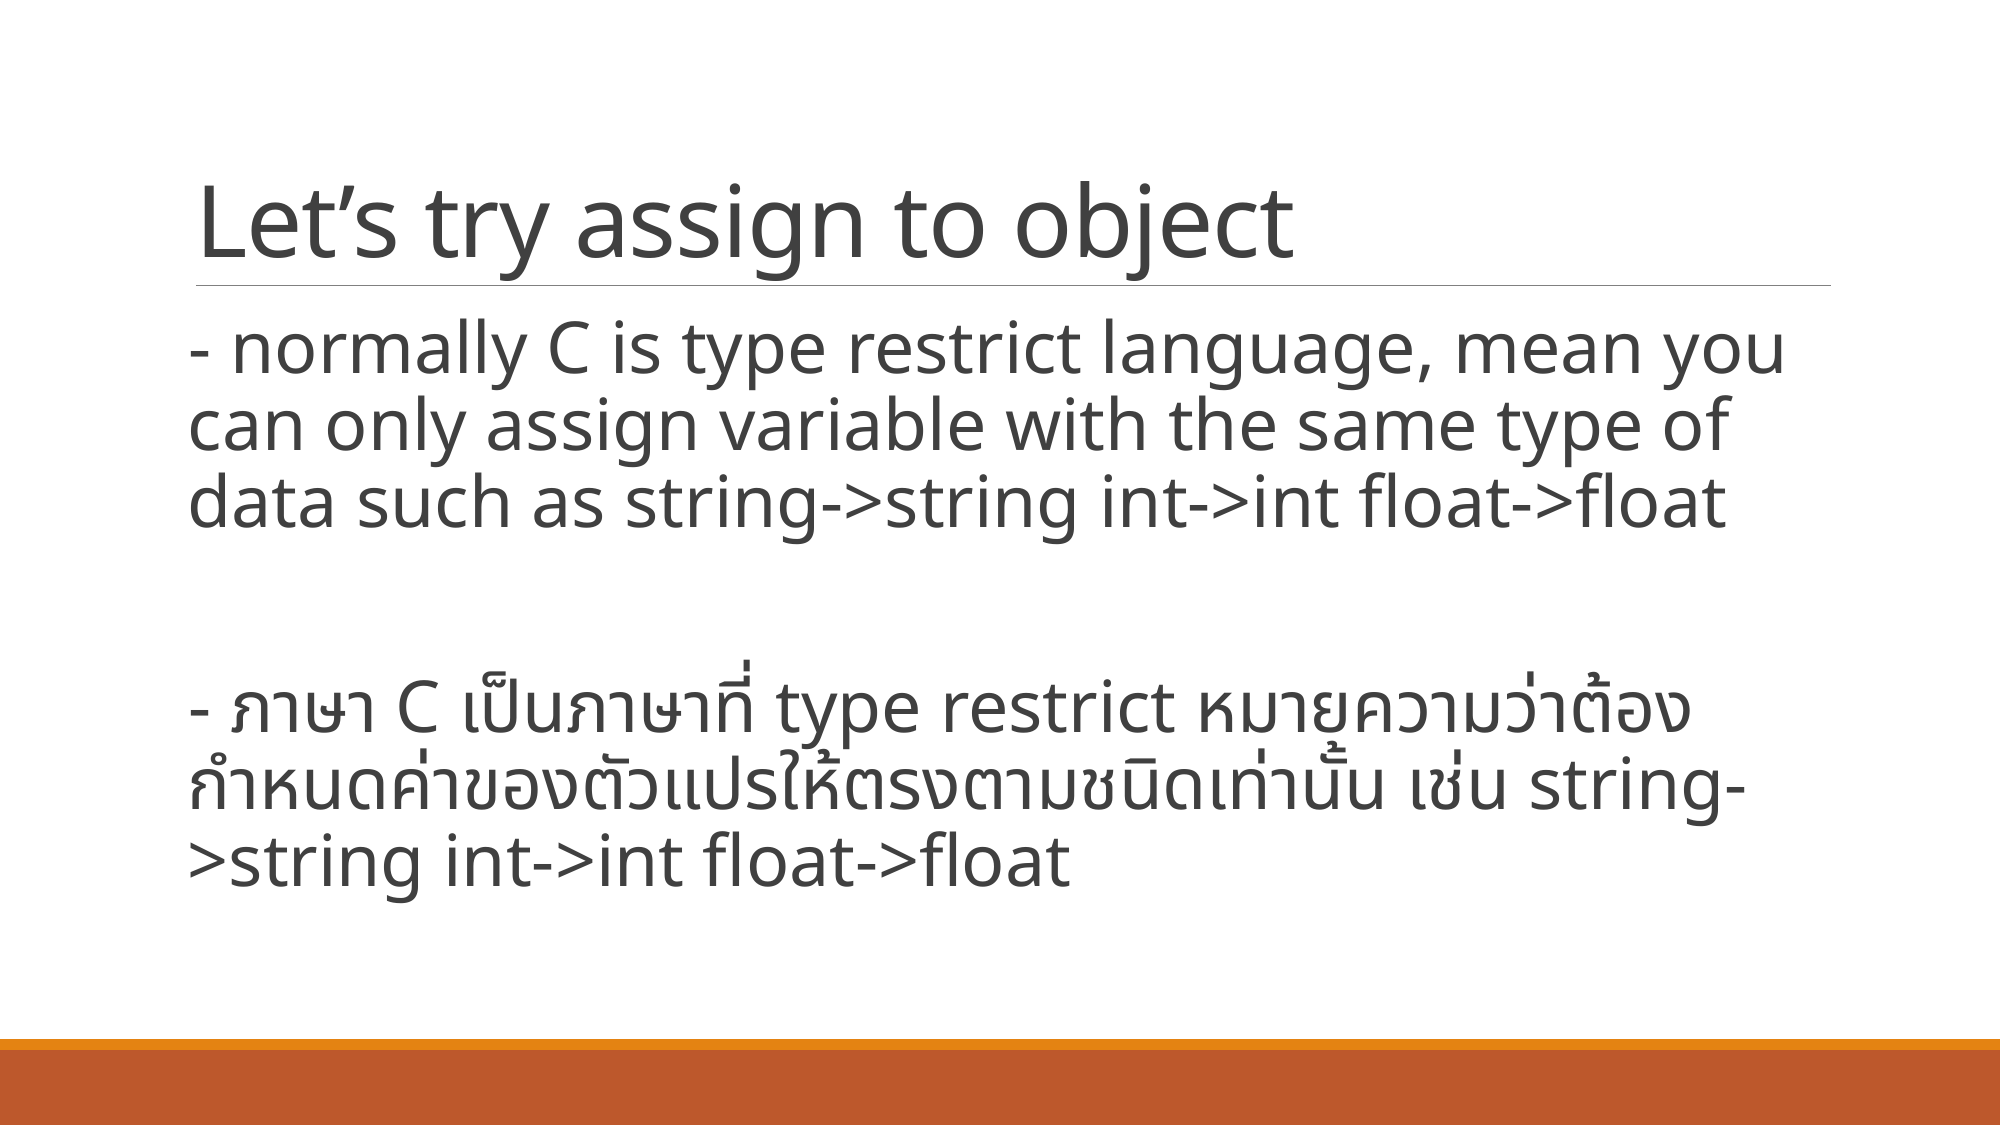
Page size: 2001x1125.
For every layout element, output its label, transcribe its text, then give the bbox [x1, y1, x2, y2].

list - normally C is type restrict language, mean you can only assign variable with the same type of data such as string->string int->int float->float - ภาษา C เป็นภาษาที่ type restrict หมายความว่าต้องกำหนดค่าของตัวแปรให้ตรงตามชนิดเท่านั้น เช่น string->string int->int float->float [174, 304, 1825, 965]
title Let’s try assign to object [180, 47, 1830, 285]
